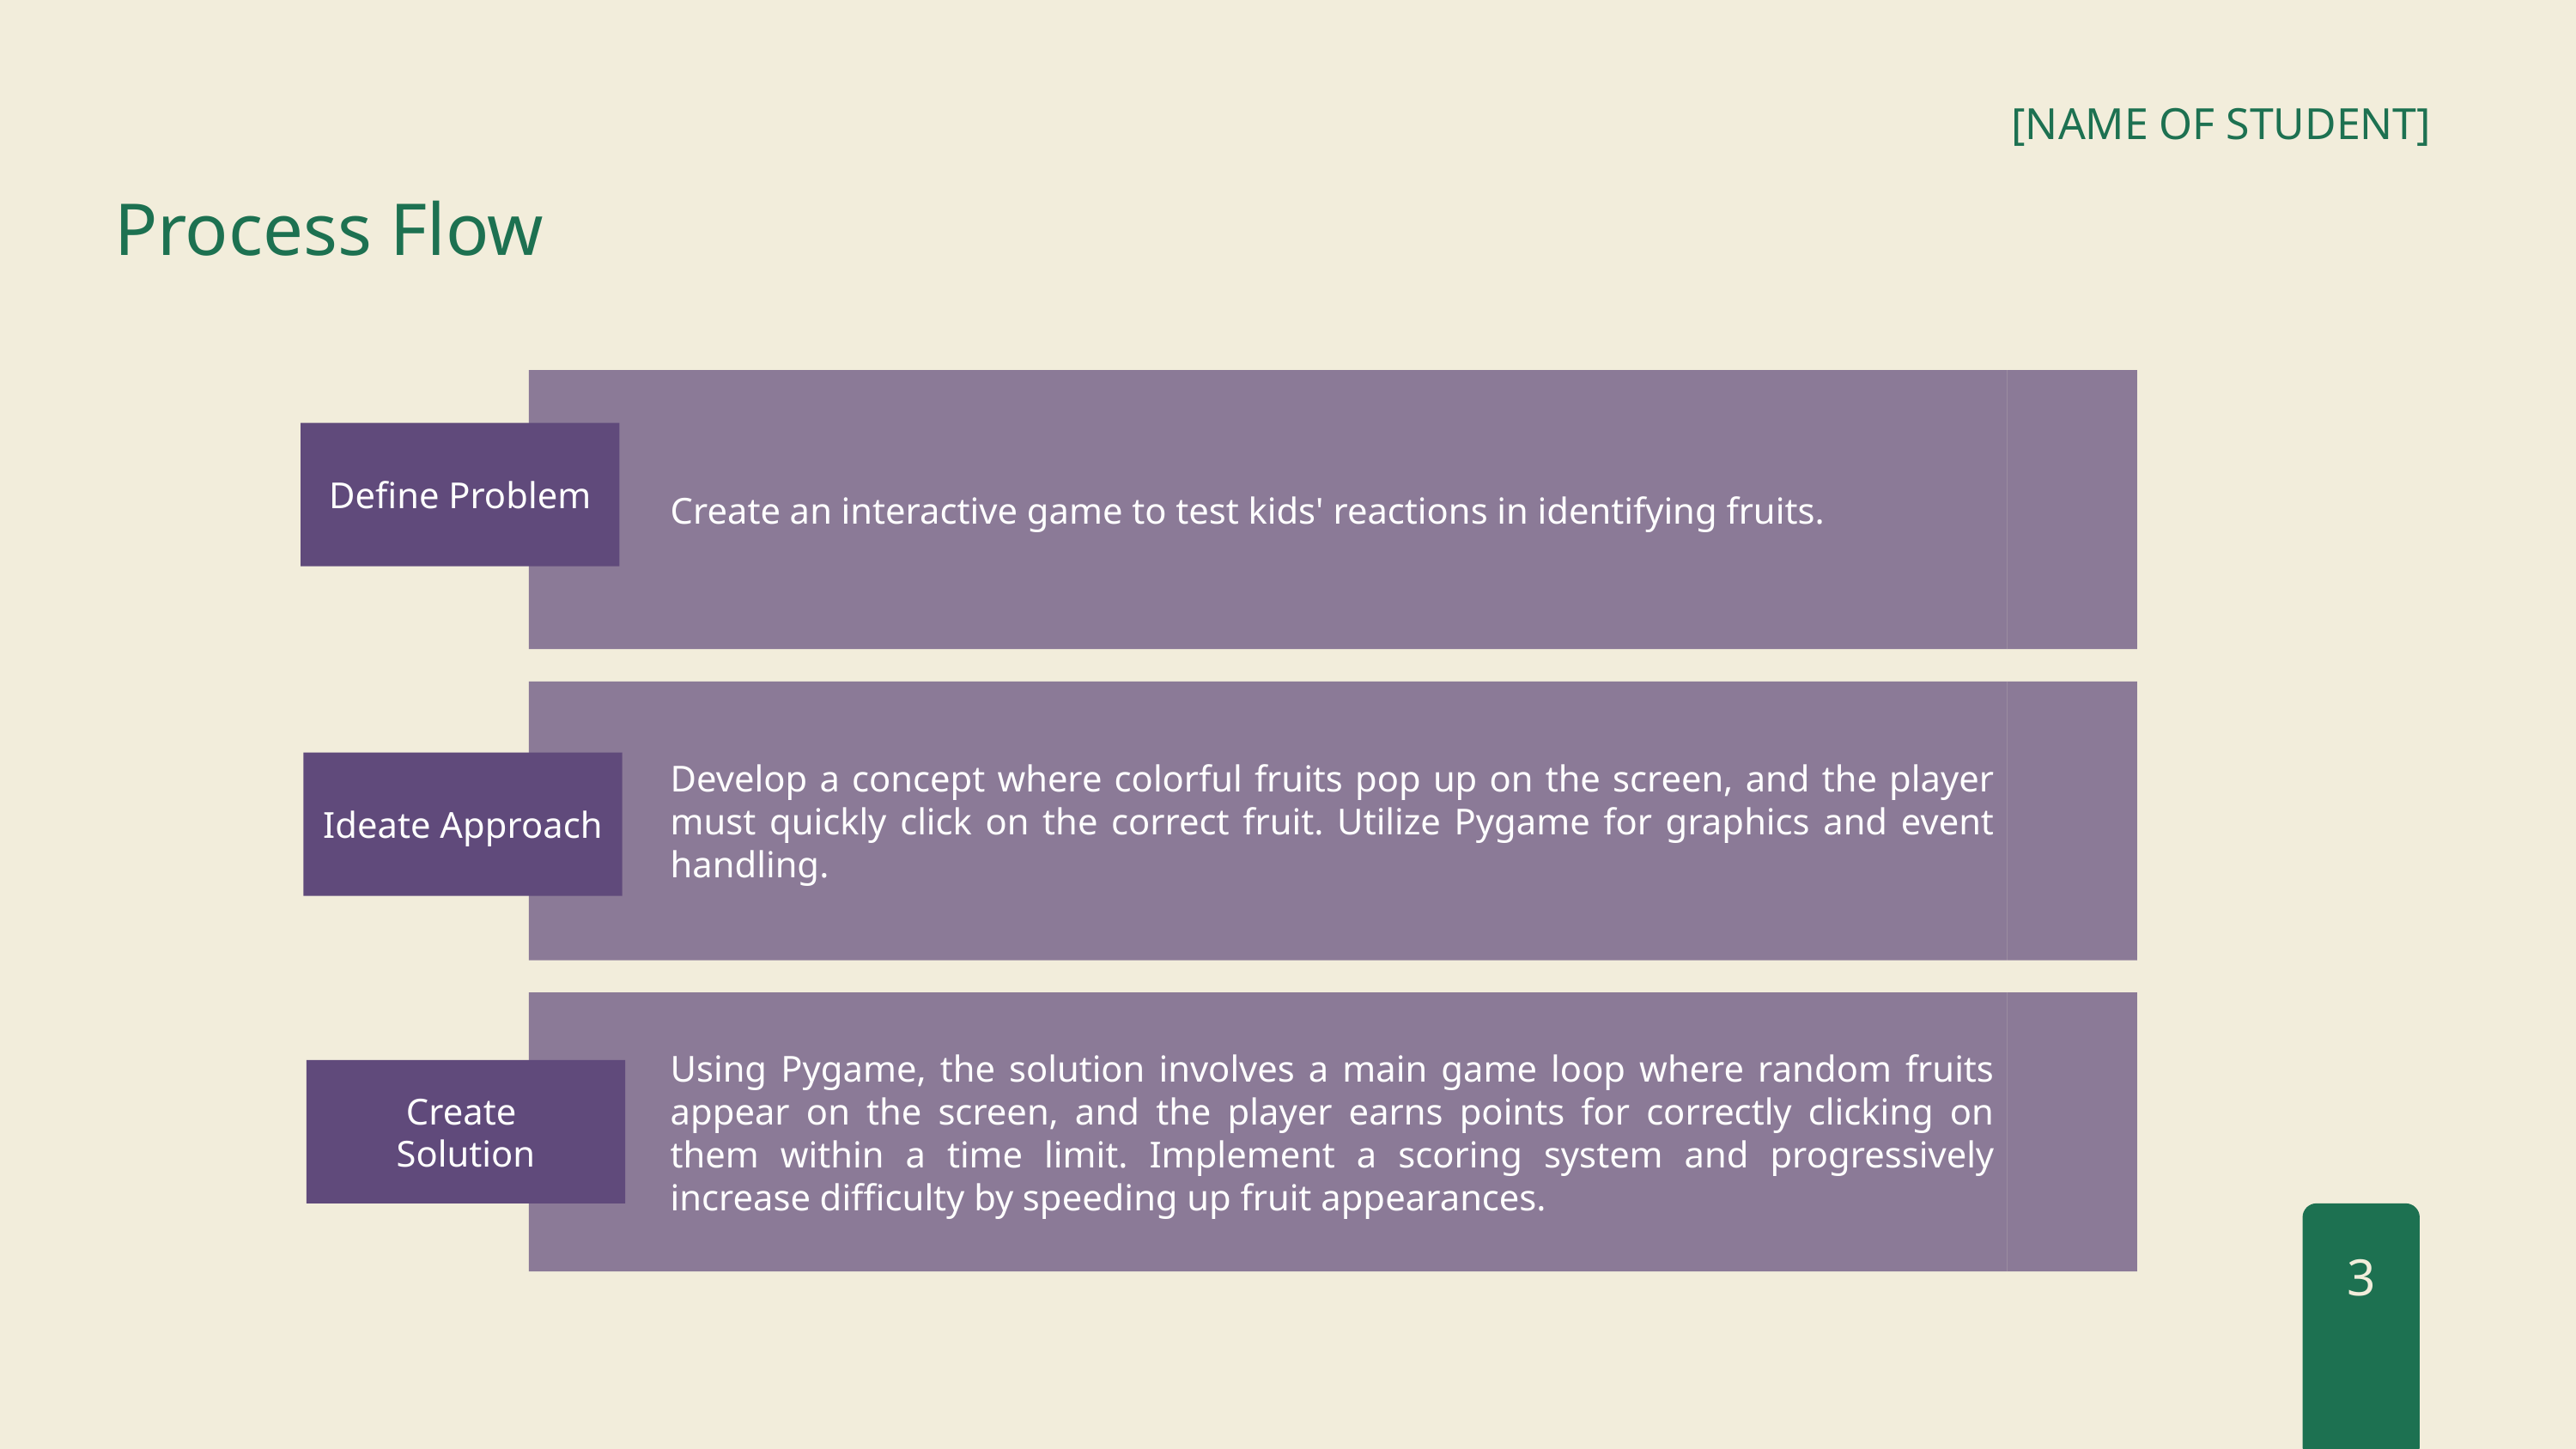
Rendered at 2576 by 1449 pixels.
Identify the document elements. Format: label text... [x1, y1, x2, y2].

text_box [528, 681, 2138, 961]
text_box Define Problem [299, 421, 523, 568]
text_box Ideate Approach [301, 751, 523, 898]
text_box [528, 991, 2138, 1272]
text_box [2302, 1203, 2421, 1449]
text_box Process Flow [114, 169, 1094, 270]
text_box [528, 369, 2138, 650]
text_box Create Solution [305, 1058, 523, 1205]
text_box [NAME OF STUDENT] [1930, 88, 2432, 149]
